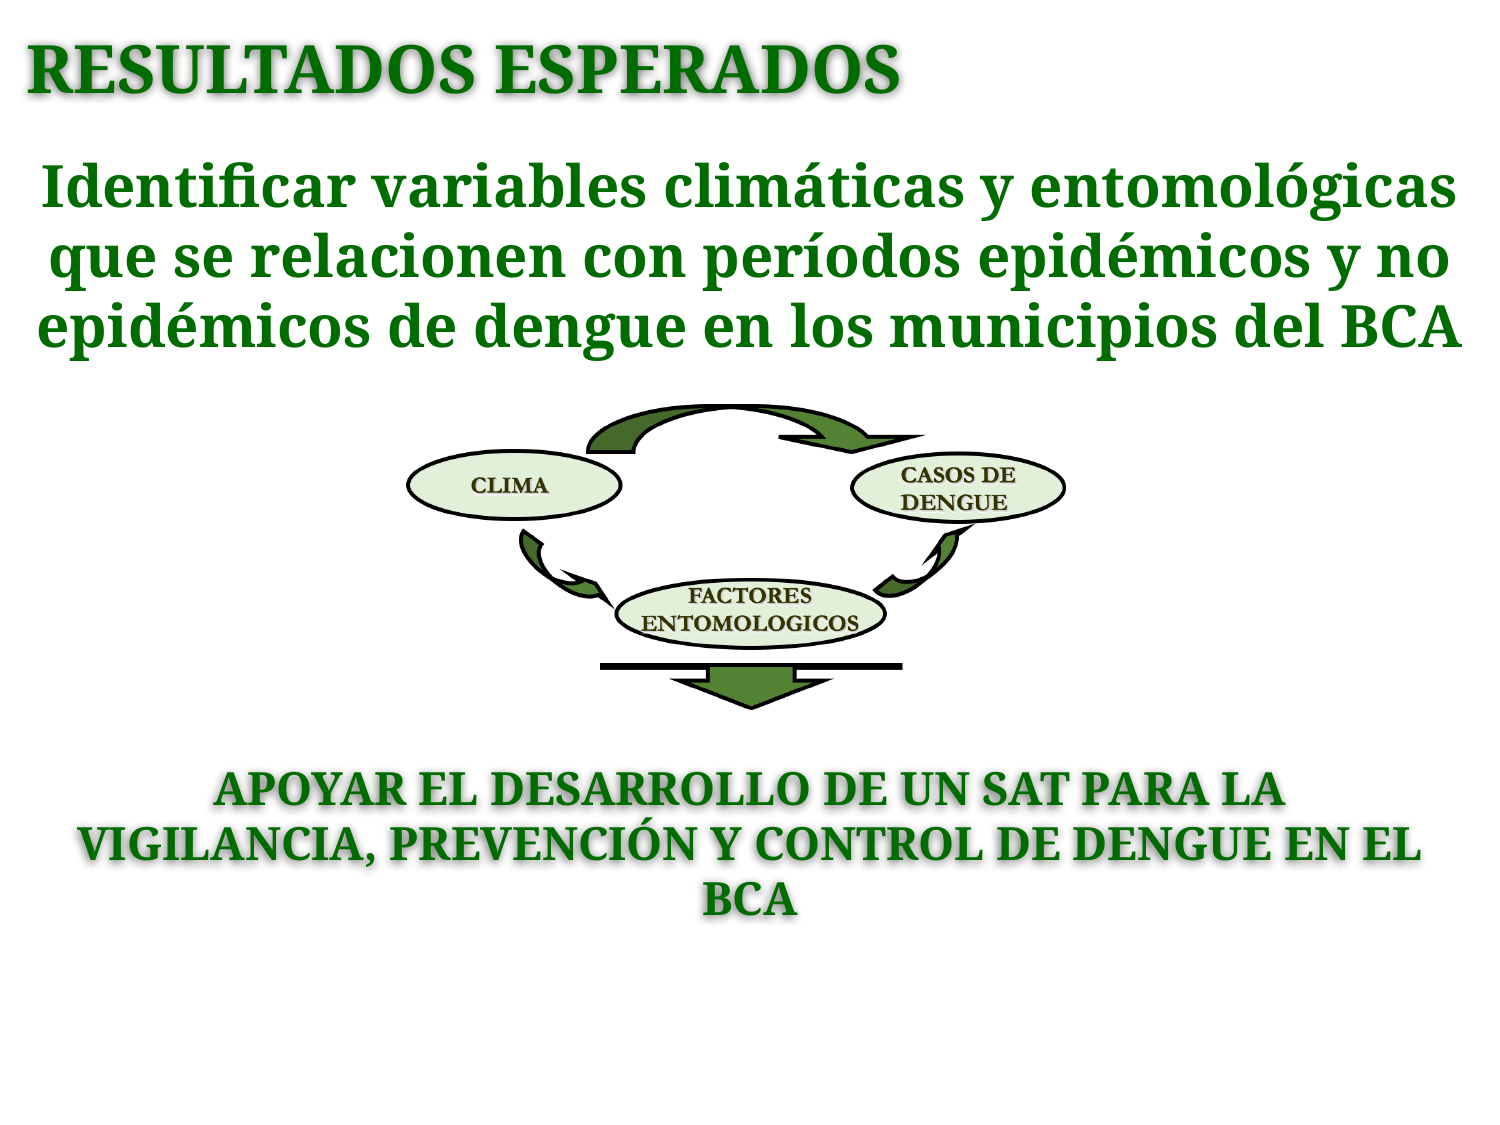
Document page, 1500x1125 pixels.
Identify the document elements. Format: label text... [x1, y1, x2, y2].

picture [405, 404, 1066, 710]
text_box Identificar variables climáticas y entomológicas que se relacionen con períodos epidémicos y no epidémicos de dengue en los municipios del BCA [21, 141, 1479, 367]
text_box Apoyar el Desarrollo de un SAT para la Vigilancia, Prevención y Control de Dengue en el BCA [40, 747, 1460, 936]
text_box Resultados Esperados [3, 15, 1498, 119]
